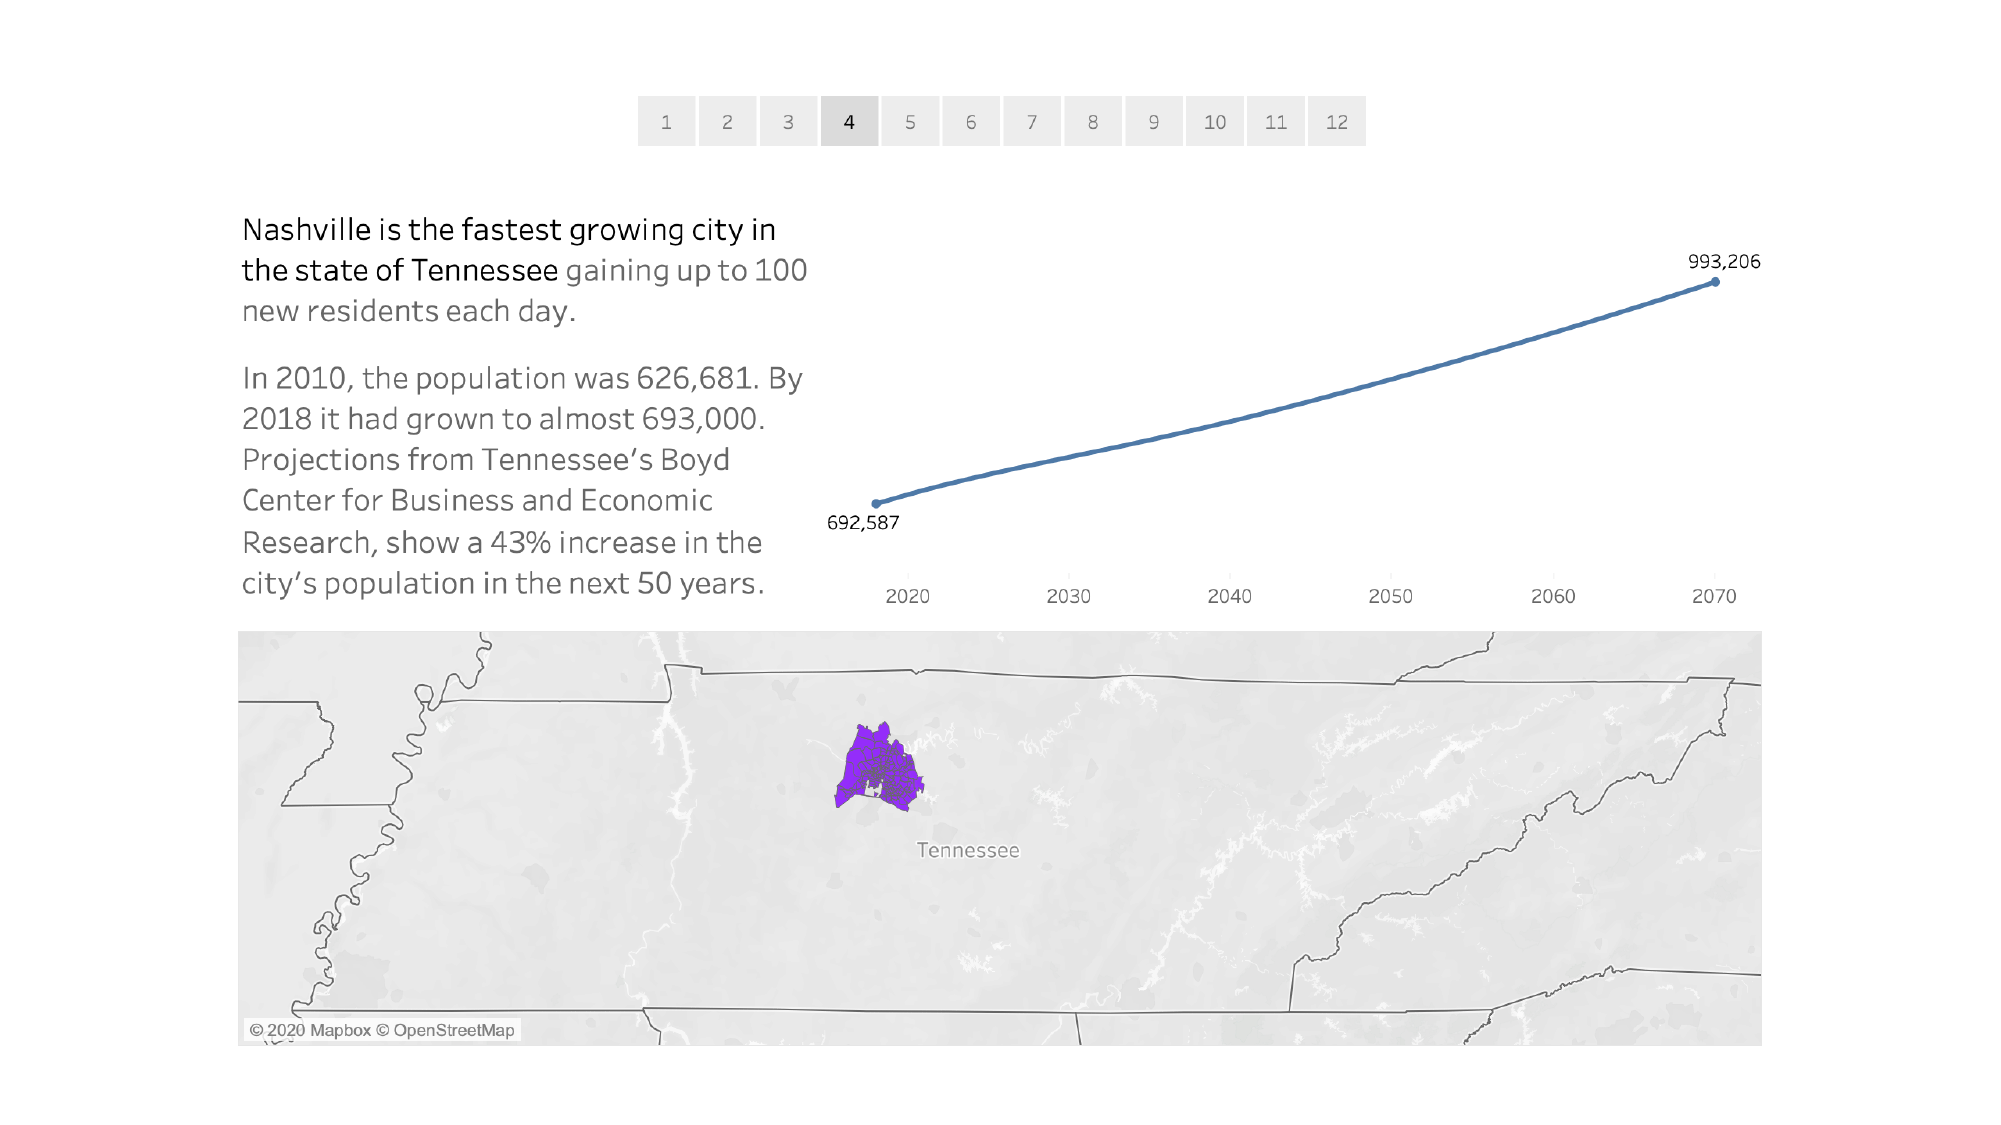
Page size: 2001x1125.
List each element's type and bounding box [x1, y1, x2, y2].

picture [206, 47, 1794, 1078]
